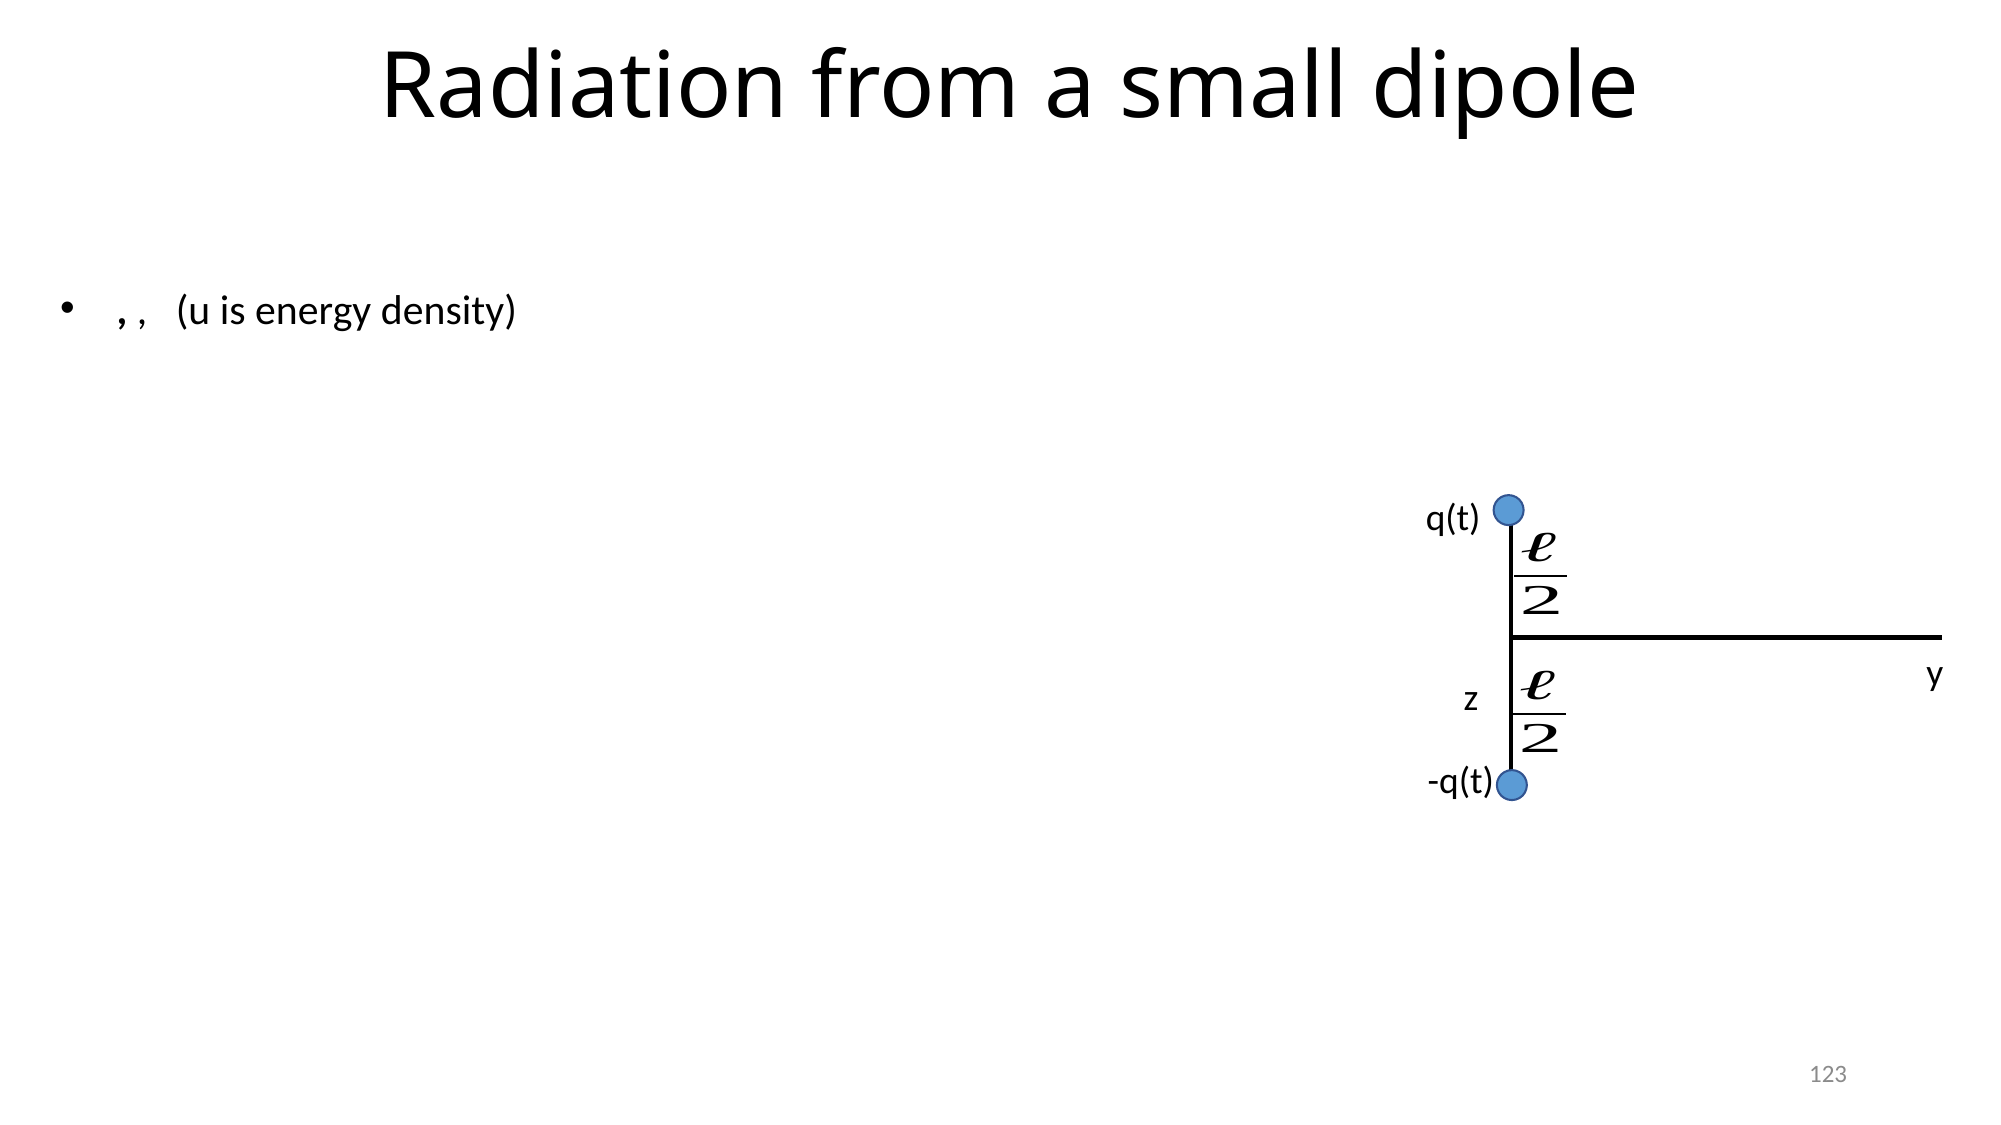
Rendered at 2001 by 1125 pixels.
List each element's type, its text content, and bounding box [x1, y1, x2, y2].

text_box y [1911, 640, 1959, 700]
title Radiation from a small dipole [45, 25, 1975, 151]
text_box [1496, 494, 1525, 527]
text_box -q(t) [1413, 748, 1509, 809]
text_box q(t) [1411, 485, 1496, 546]
slide_number 123 [1412, 1042, 1863, 1103]
text_box z [1448, 665, 1494, 725]
text_box [1509, 769, 1528, 802]
